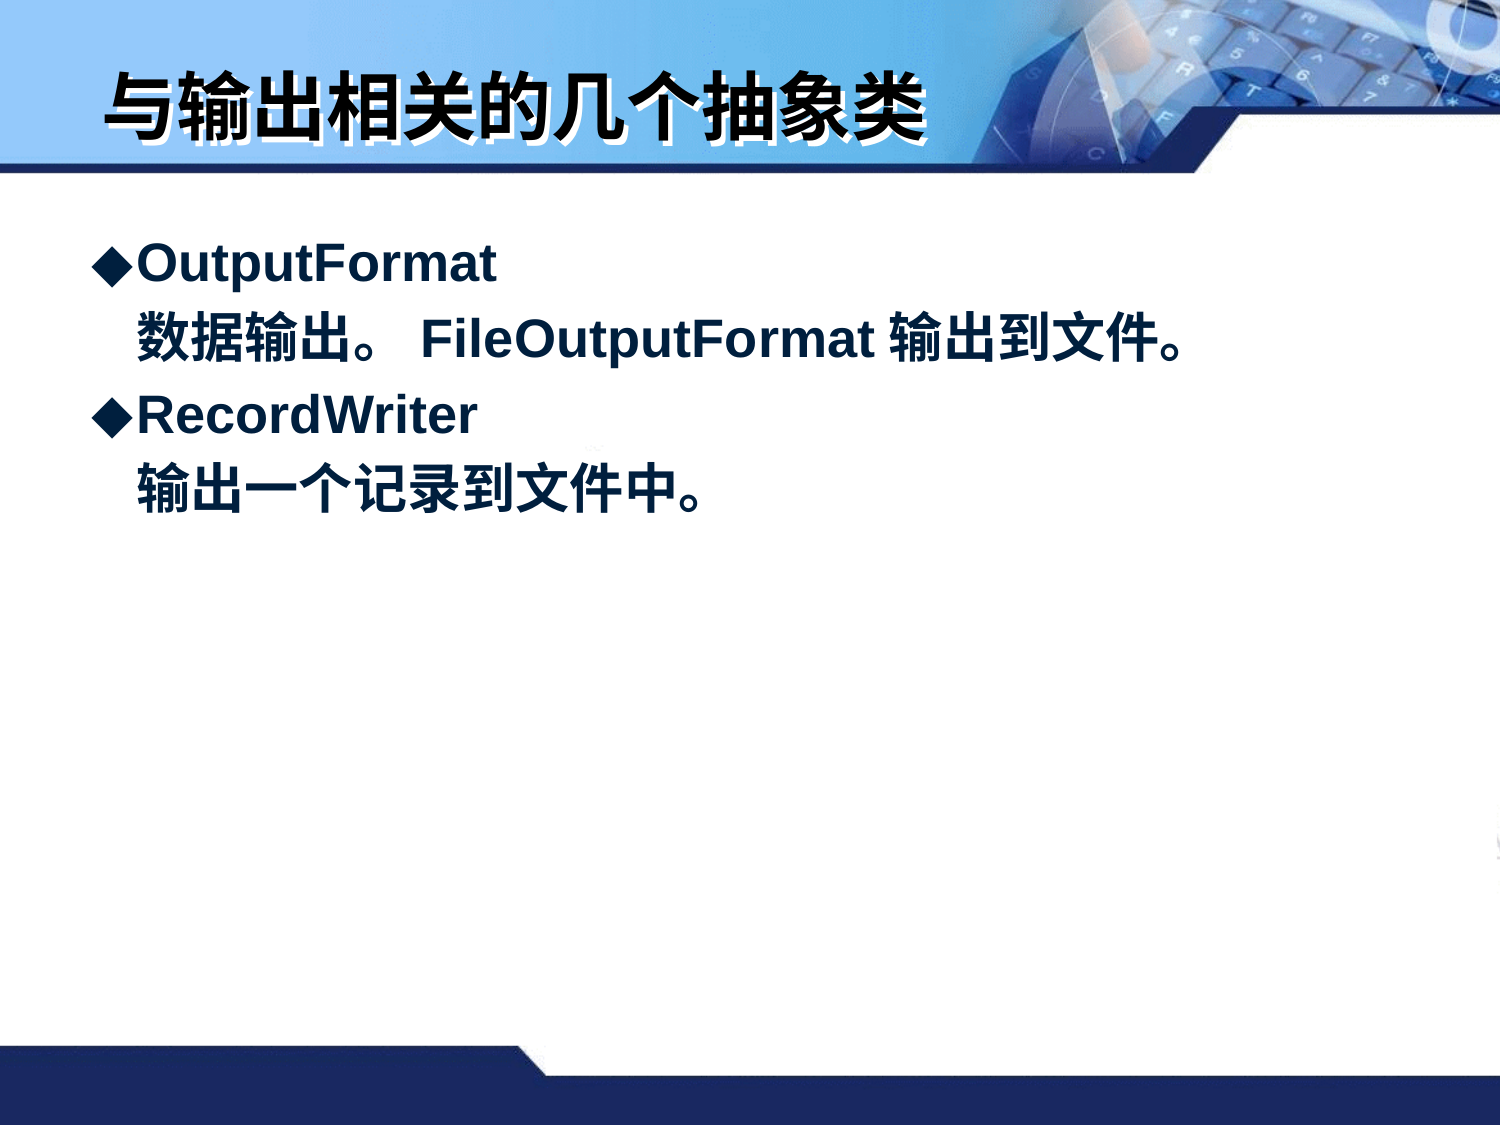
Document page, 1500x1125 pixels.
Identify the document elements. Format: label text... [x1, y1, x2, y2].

text_box OutputFormat 数据输出。FileOutputFormat输出到文件。 RecordWriter 输出一个记录到文件中。 [76, 220, 1427, 889]
picture [0, 0, 1500, 1125]
title 与输出相关的几个抽象类 [88, 30, 963, 179]
